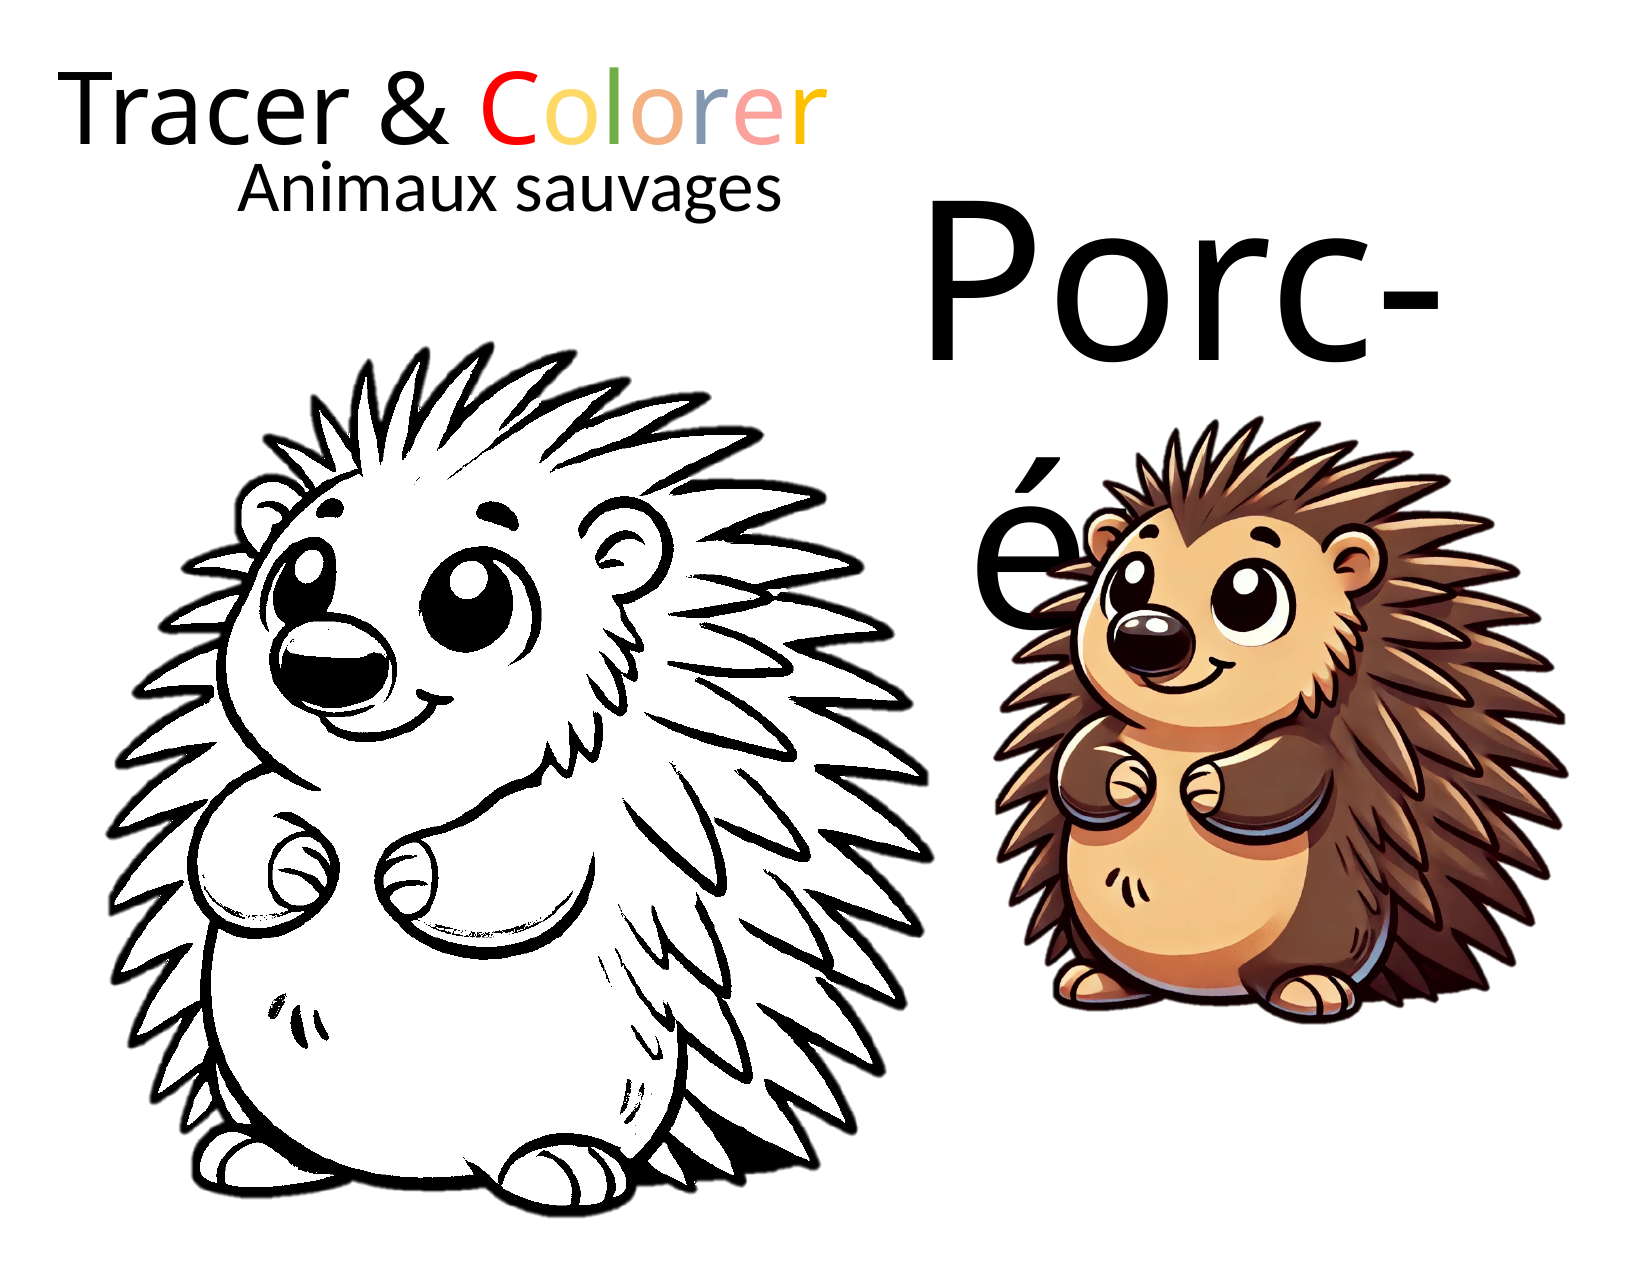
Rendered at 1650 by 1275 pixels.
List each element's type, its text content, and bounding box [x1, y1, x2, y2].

text_box Porc-épic [745, 130, 1614, 391]
text_box Animaux sauvages [42, 173, 978, 234]
picture [36, 305, 1614, 1269]
text_box Tracer & Colorer [42, 36, 1007, 173]
